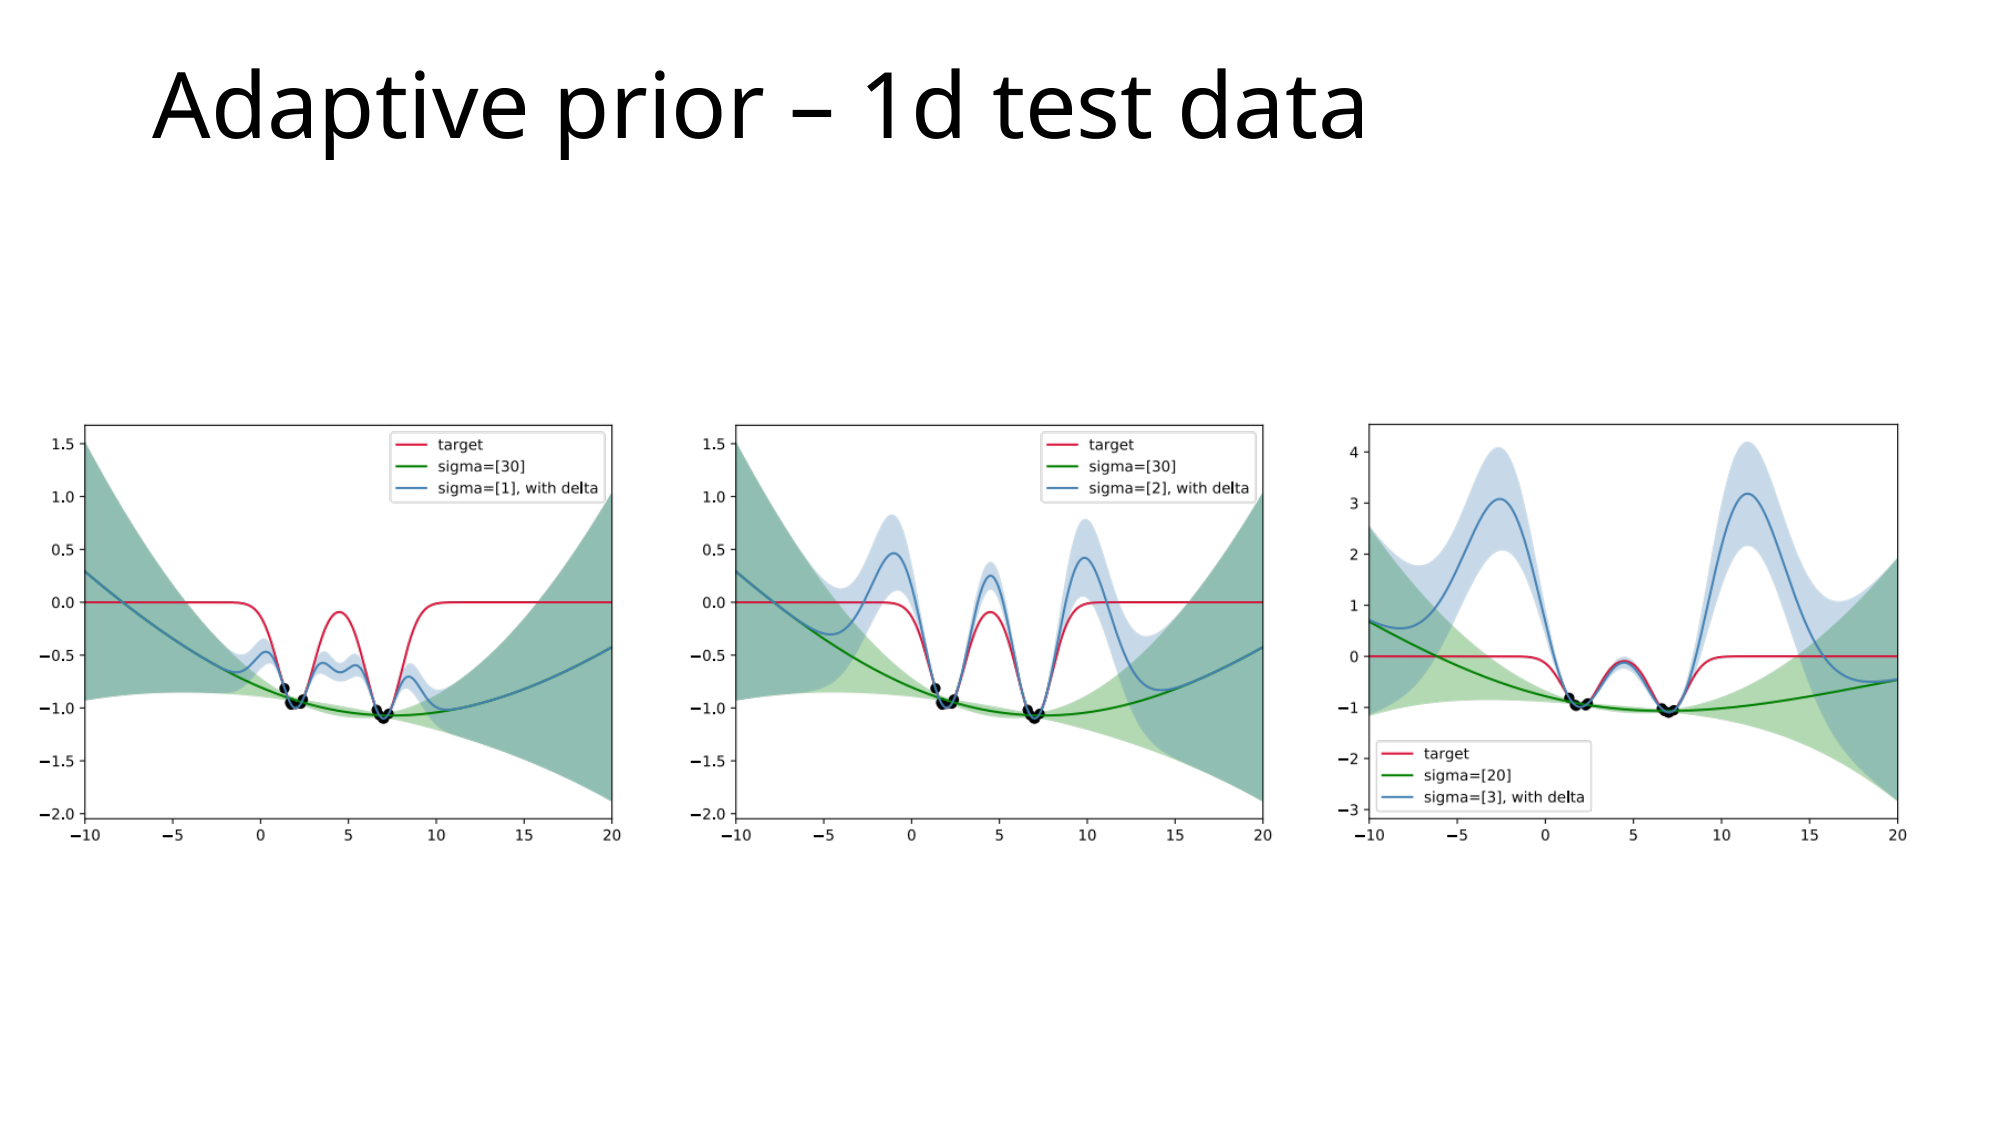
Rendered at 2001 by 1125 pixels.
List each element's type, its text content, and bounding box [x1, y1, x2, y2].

picture [0, 363, 1963, 873]
title Adaptive prior – 1d test data [137, 0, 1863, 218]
